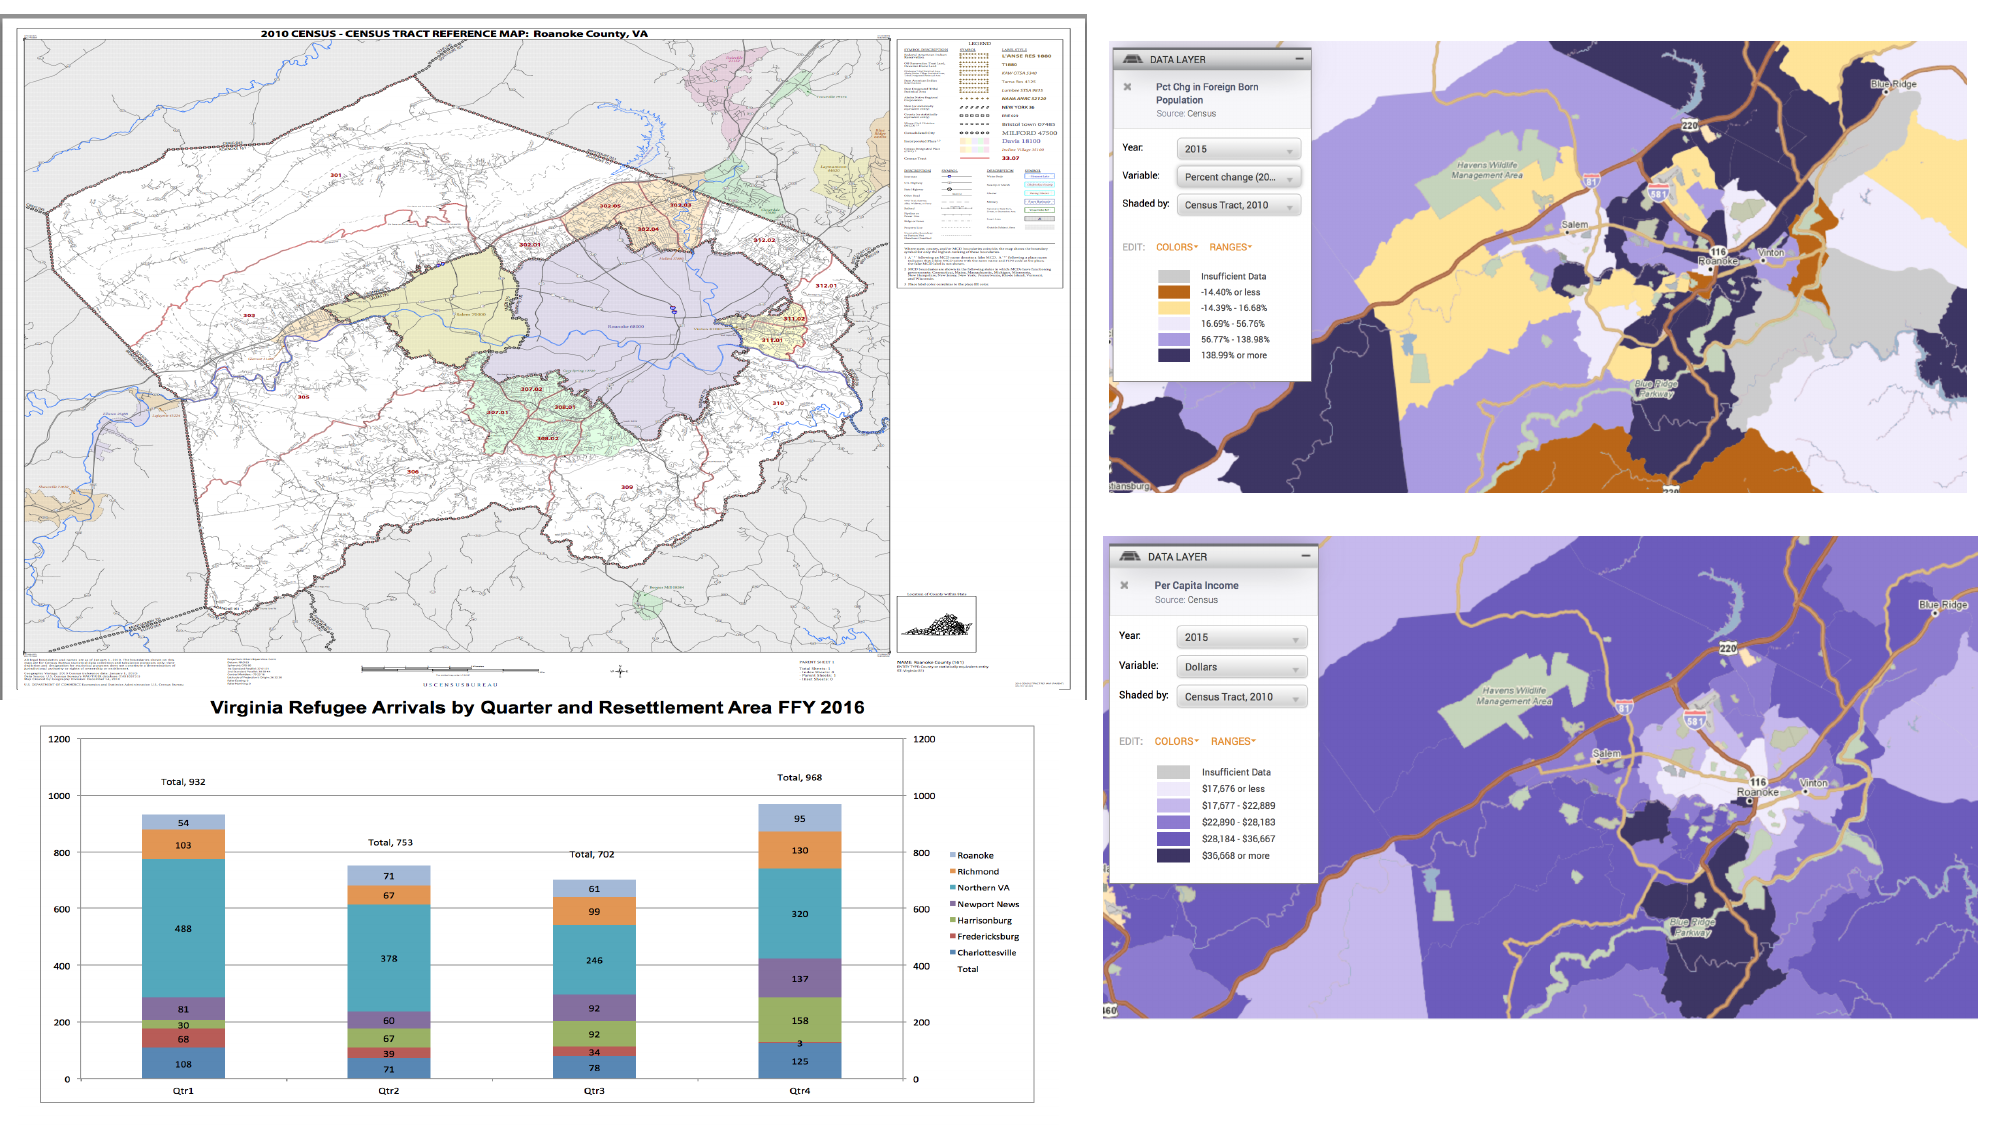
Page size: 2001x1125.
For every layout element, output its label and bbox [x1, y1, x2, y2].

picture [1103, 536, 1978, 1020]
picture [0, 14, 1087, 1125]
picture [1109, 41, 1967, 493]
